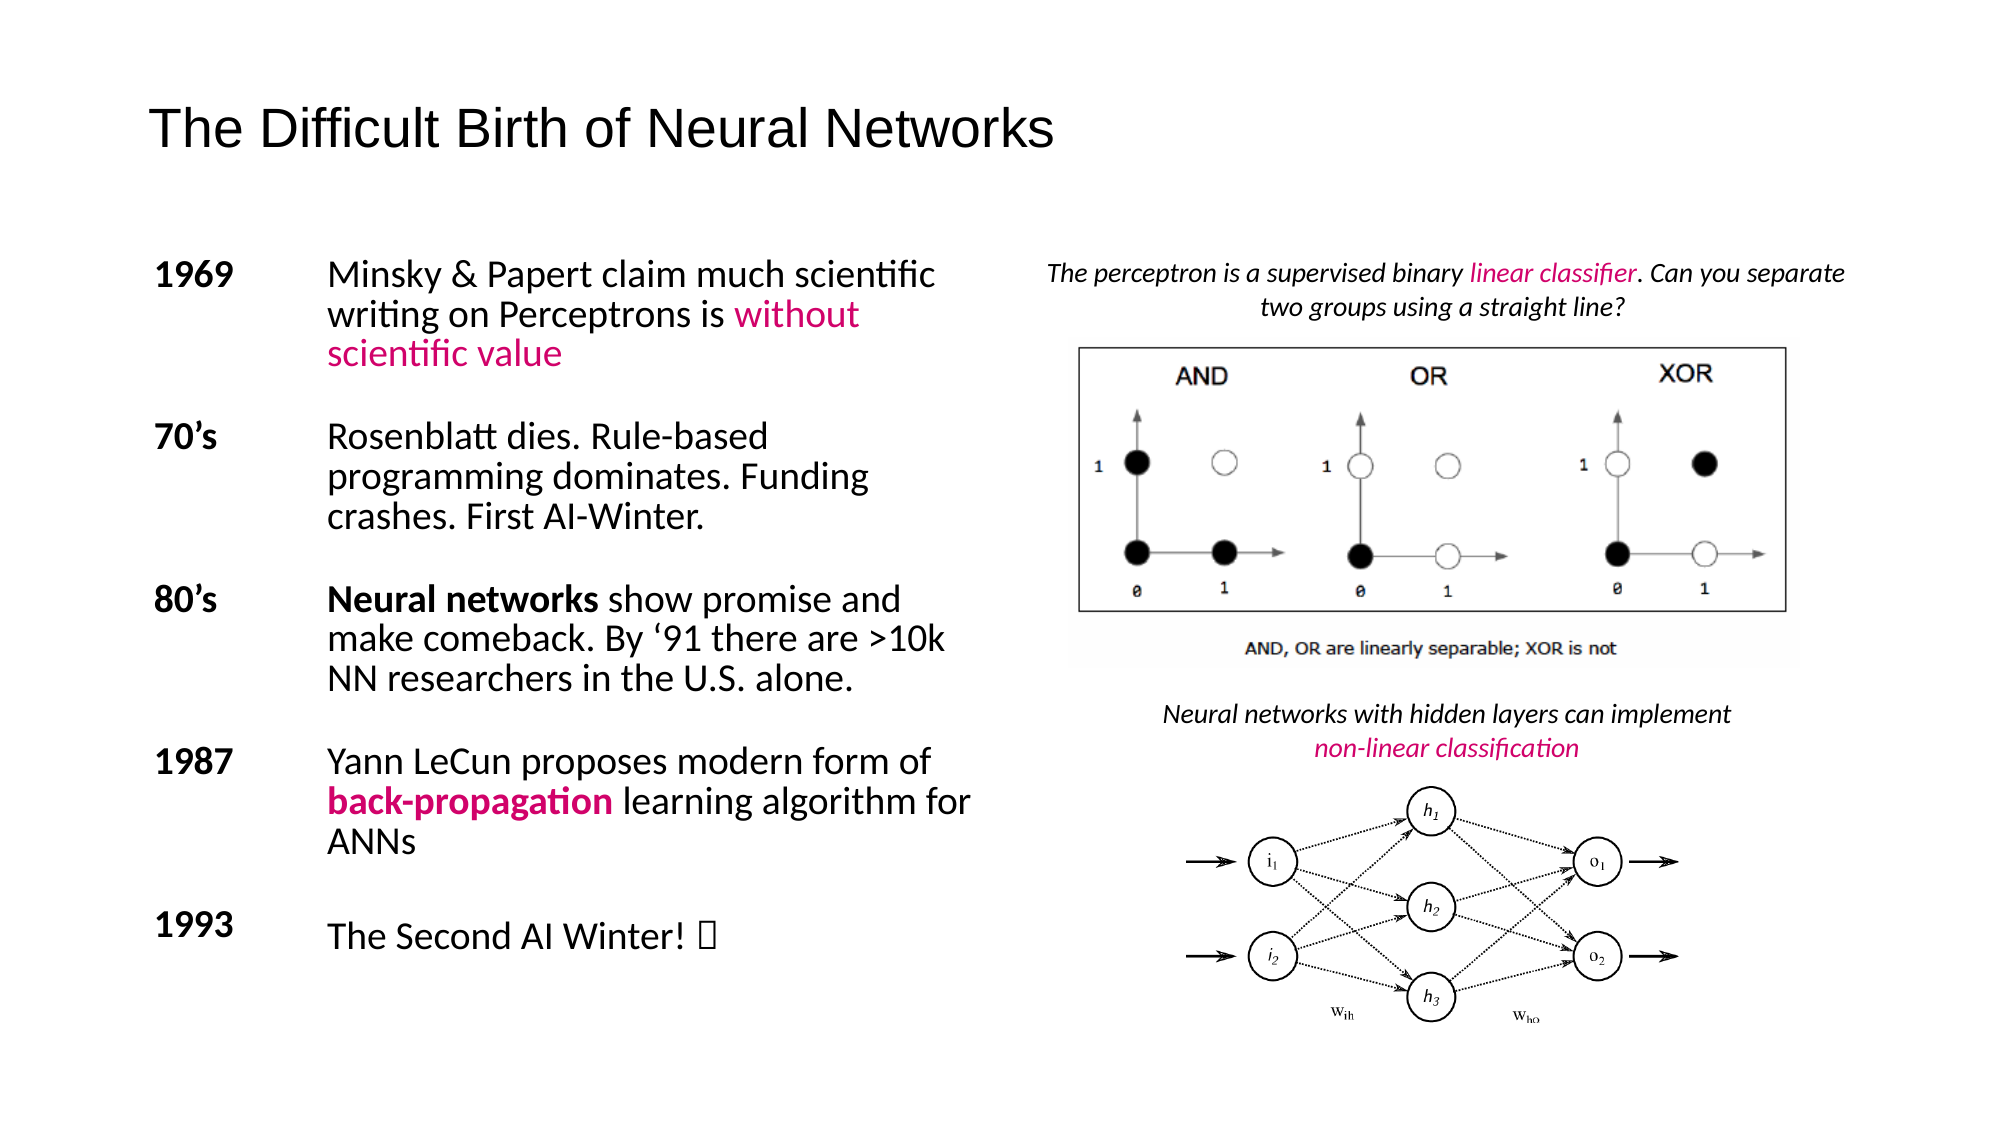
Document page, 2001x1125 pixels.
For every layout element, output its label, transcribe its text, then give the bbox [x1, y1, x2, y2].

table_cell 70’s [135, 411, 306, 572]
table_cell The Second AI Winter!  [308, 898, 999, 978]
table_cell Rosenblatt dies. Rule-based programming dominates. Funding crashes. First AI-Winter. [308, 411, 999, 572]
table_cell 1987 [135, 736, 306, 896]
table_cell Neural networks show promise and make comeback. By ‘91 there are >10k NN researchers in the U.S. alone. [308, 573, 999, 734]
table_header 1969 [135, 248, 306, 409]
table_header Minsky & Papert claim much scientific writing on Perceptrons is without scientific value [308, 248, 999, 409]
text_box The perceptron is a supervised binary linear classifier. Can you separate two groups using a straight line? [1031, 247, 1861, 329]
table_cell Yann LeCun proposes modern form of back-propagation learning algorithm for ANNs [308, 736, 999, 896]
picture [1185, 785, 1679, 1023]
table_cell 1993 [135, 898, 306, 978]
table_cell 80’s [135, 573, 306, 734]
title The Difficult Birth of Neural Networks [133, 58, 1528, 201]
picture [1068, 337, 1800, 668]
text_box Neural networks with hidden layers can implement non-linear classification [1135, 688, 1759, 770]
